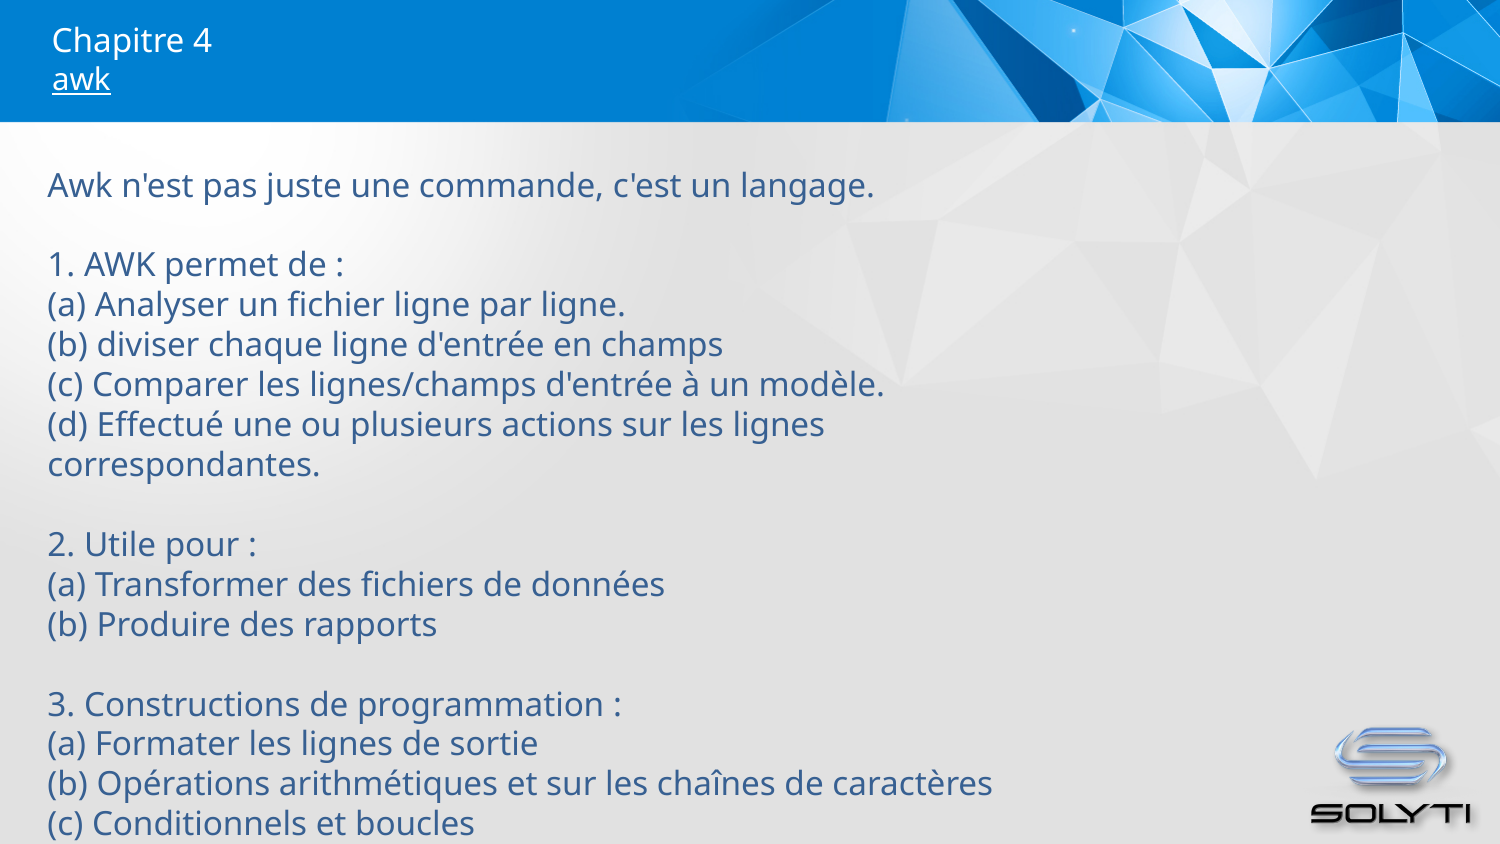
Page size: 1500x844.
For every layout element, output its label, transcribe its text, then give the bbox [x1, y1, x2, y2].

list Chapitre 4 [51, 19, 384, 55]
list awk [52, 58, 636, 104]
picture [0, 0, 1500, 844]
text_box Awk n'est pas juste une commande, c'est un langage. 1. AWK permet de : (a) Analyser un fichier ligne par ligne. (b) diviser chaque ligne d'entrée en champs (c) Comparer les lignes/champs d'entrée à un modèle. (d) Effectué une ou plusieurs actions sur les lignes correspondantes. 2. Utile pour : (a) Transformer des fichiers de données (b) Produire des rapports 3. Constructions de programmation : (a) Formater les lignes de sortie (b) Opérations arithmétiques et sur les chaînes de caractères (c) Conditionnels et boucles [32, 156, 1079, 844]
